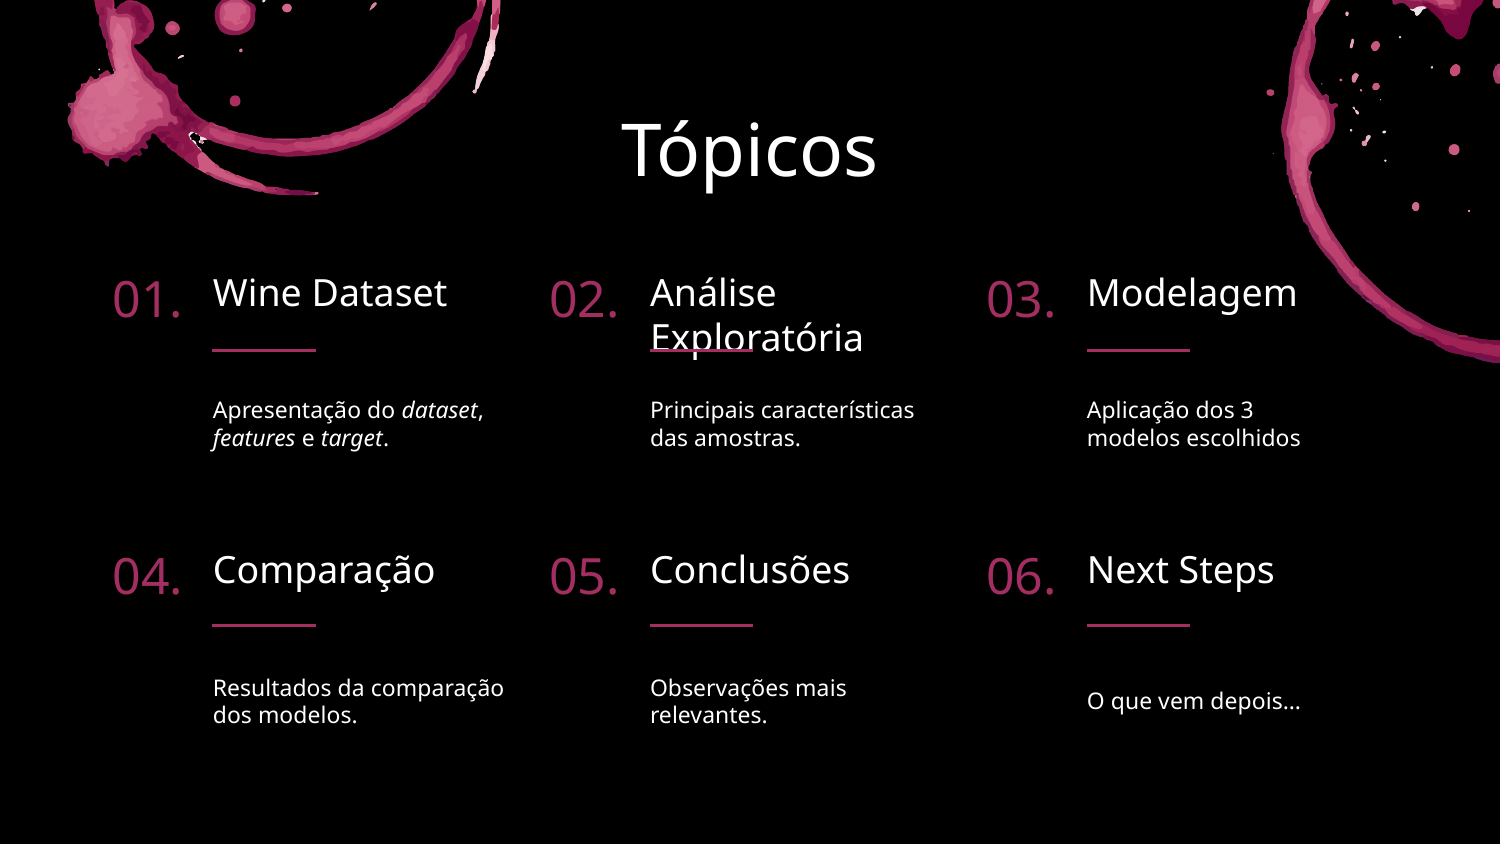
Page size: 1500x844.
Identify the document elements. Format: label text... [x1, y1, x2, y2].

subtitle Conclusões [634, 531, 968, 605]
subtitle Resultados da comparação dos modelos. [197, 645, 523, 756]
subtitle Observações mais relevantes. [634, 645, 912, 756]
picture [57, 0, 507, 201]
title 04. [94, 531, 198, 619]
picture [1255, 0, 1500, 369]
subtitle Modelagem [1071, 254, 1406, 328]
subtitle Principais características das amostras. [634, 368, 941, 478]
subtitle Análise Exploratória [634, 254, 968, 328]
title 06. [968, 531, 1072, 619]
subtitle Comparação [197, 531, 531, 605]
title Tópicos [181, 88, 1318, 182]
title 03. [968, 254, 1072, 342]
subtitle Wine Dataset [197, 254, 531, 328]
subtitle Apresentação do dataset, features e target. [197, 368, 532, 478]
subtitle Aplicação dos 3 modelos escolhidos [1071, 368, 1349, 478]
subtitle Next Steps [1071, 531, 1406, 605]
subtitle O que vem depois… [1071, 645, 1349, 756]
title 05. [531, 531, 635, 619]
title 01. [94, 254, 198, 342]
title 02. [531, 254, 635, 342]
